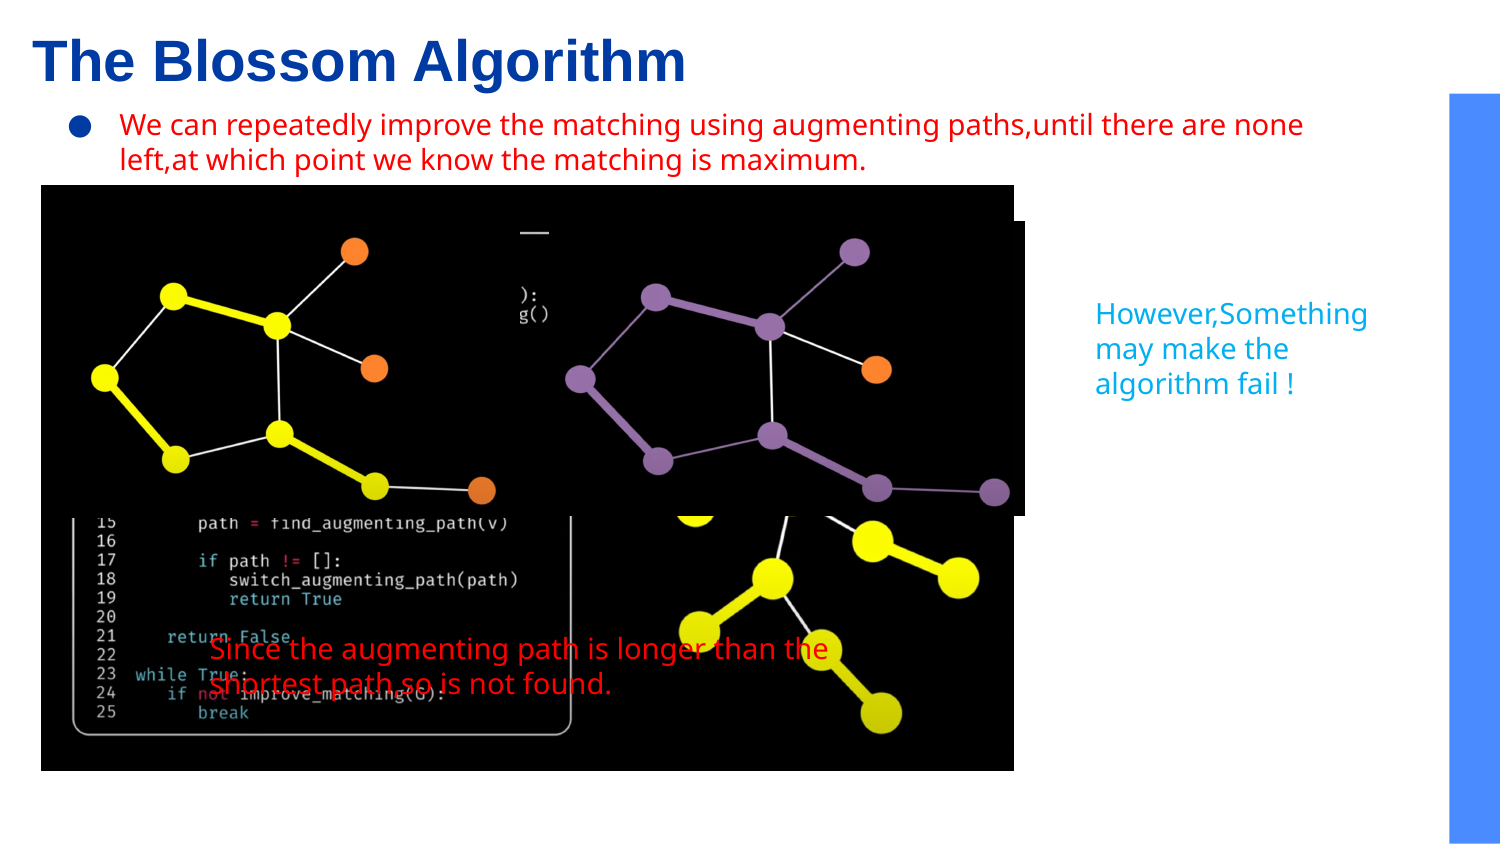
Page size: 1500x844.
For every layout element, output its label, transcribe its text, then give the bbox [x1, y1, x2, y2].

text_box However,Something may make the algorithm fail ! [1057, 280, 1434, 418]
picture [41, 185, 1025, 771]
title The Blossom Algorithm [17, 8, 1283, 115]
subtitle We can repeatedly improve the matching using augmenting paths,until there are none left,at which point we know the matching is maximum. [29, 91, 1356, 170]
